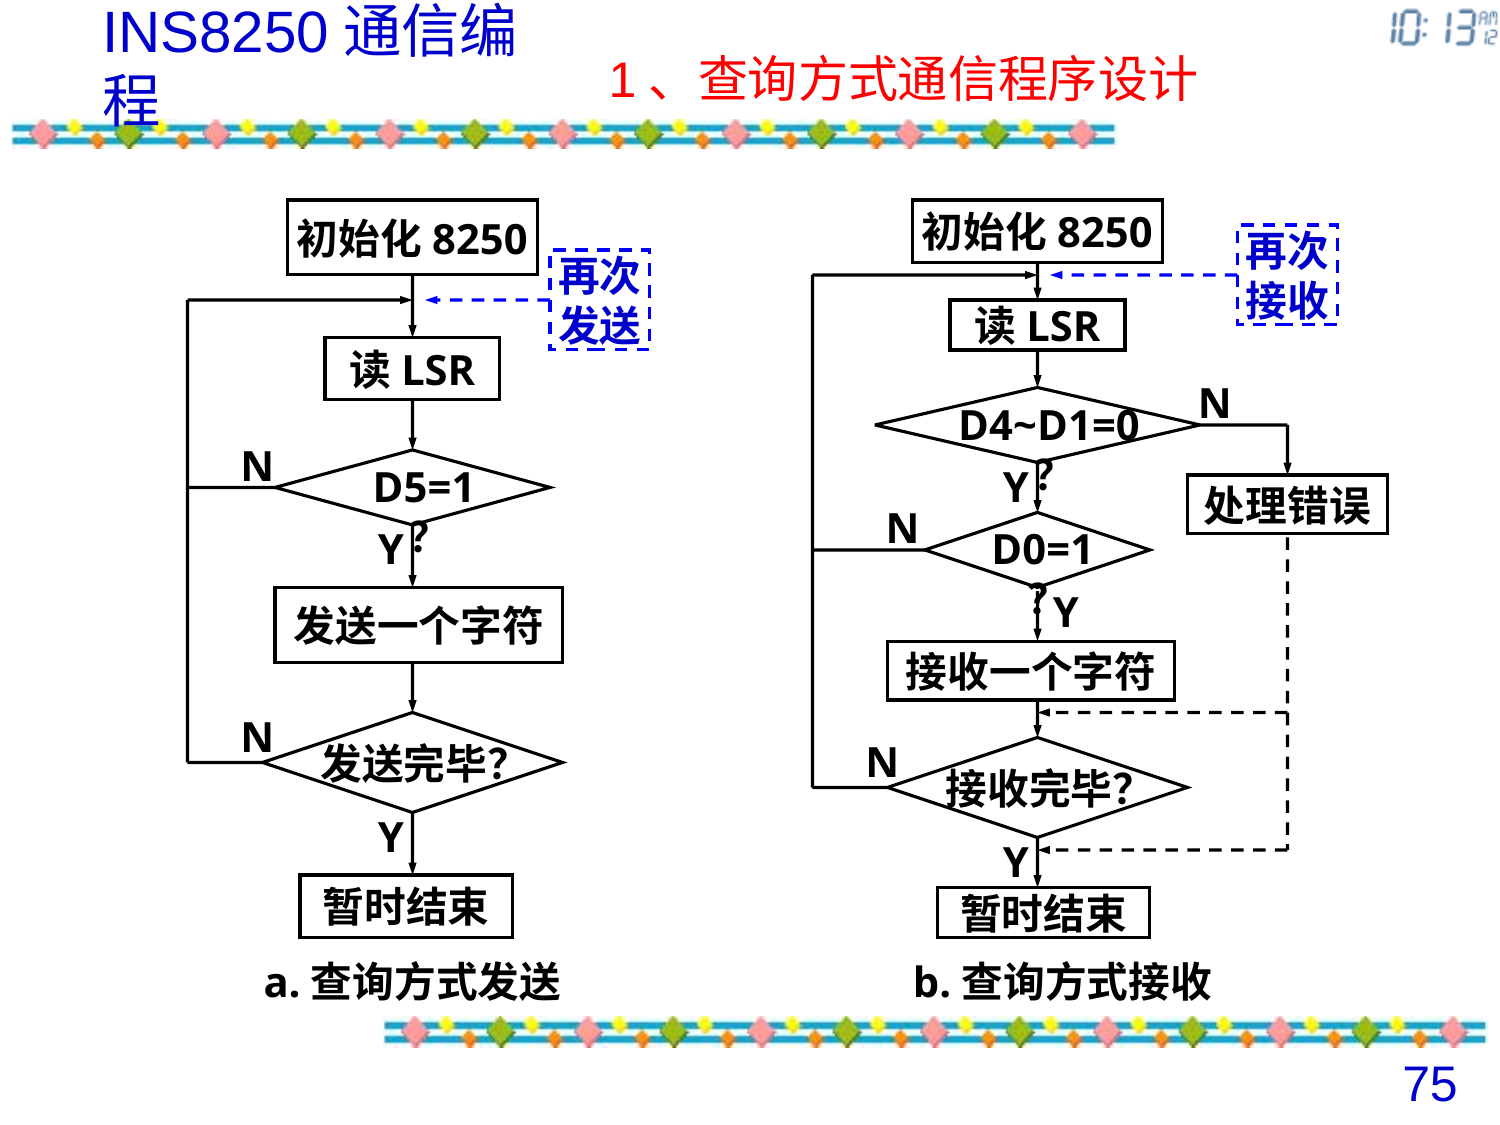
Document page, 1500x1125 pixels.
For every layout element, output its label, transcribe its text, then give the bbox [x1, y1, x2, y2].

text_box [812, 199, 1388, 1013]
text_box 1、查询方式通信程序设计 [593, 39, 1213, 115]
text_box INS8250通信编程 [87, 21, 583, 108]
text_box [187, 199, 651, 1013]
picture [1371, 0, 1500, 56]
picture [11, 119, 1117, 149]
picture [383, 1016, 1488, 1048]
